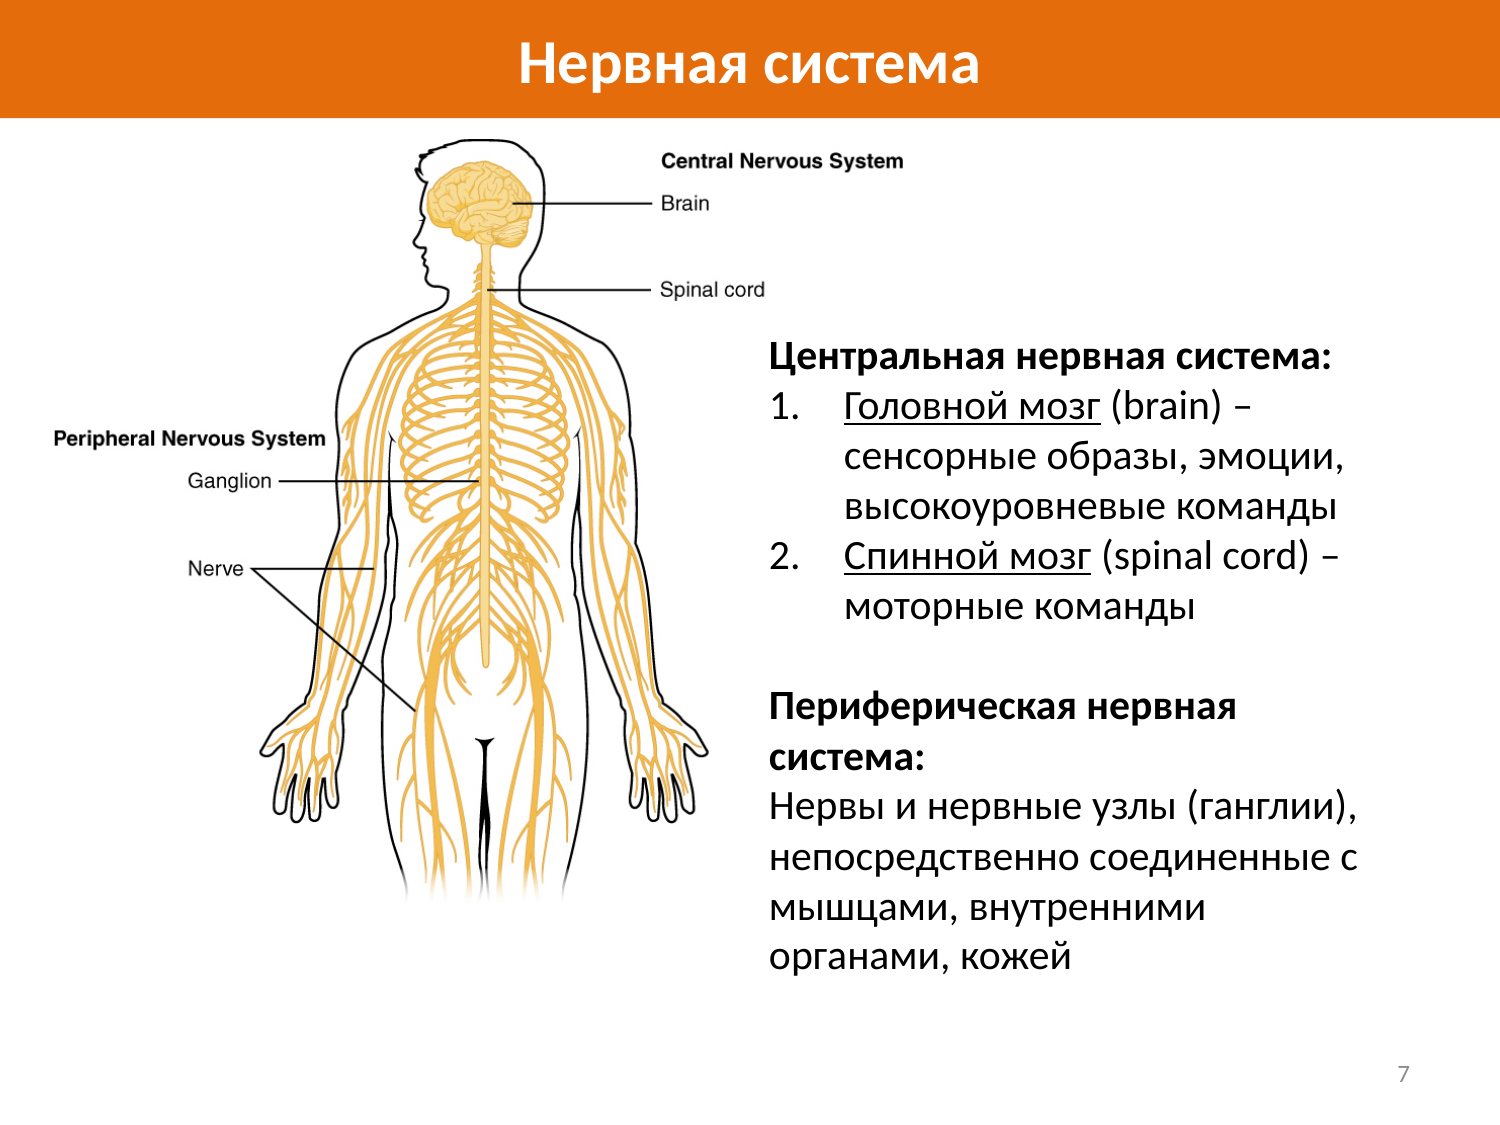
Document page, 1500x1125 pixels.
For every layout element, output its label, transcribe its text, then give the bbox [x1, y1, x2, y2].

slide_number 7 [1074, 1042, 1425, 1103]
picture [52, 136, 904, 907]
text_box Центральная нервная система: Головной мозг (brain) – сенсорные образы, эмоции, высокоуровневые команды Спинной мозг (spinal cord) – моторные команды Периферическая нервная система: Нервы и нервные узлы (ганглии), непосредственно соединенные с мышцами, внутренними органами, кожей [679, 320, 1400, 1036]
title Нервная система [0, 0, 1500, 119]
